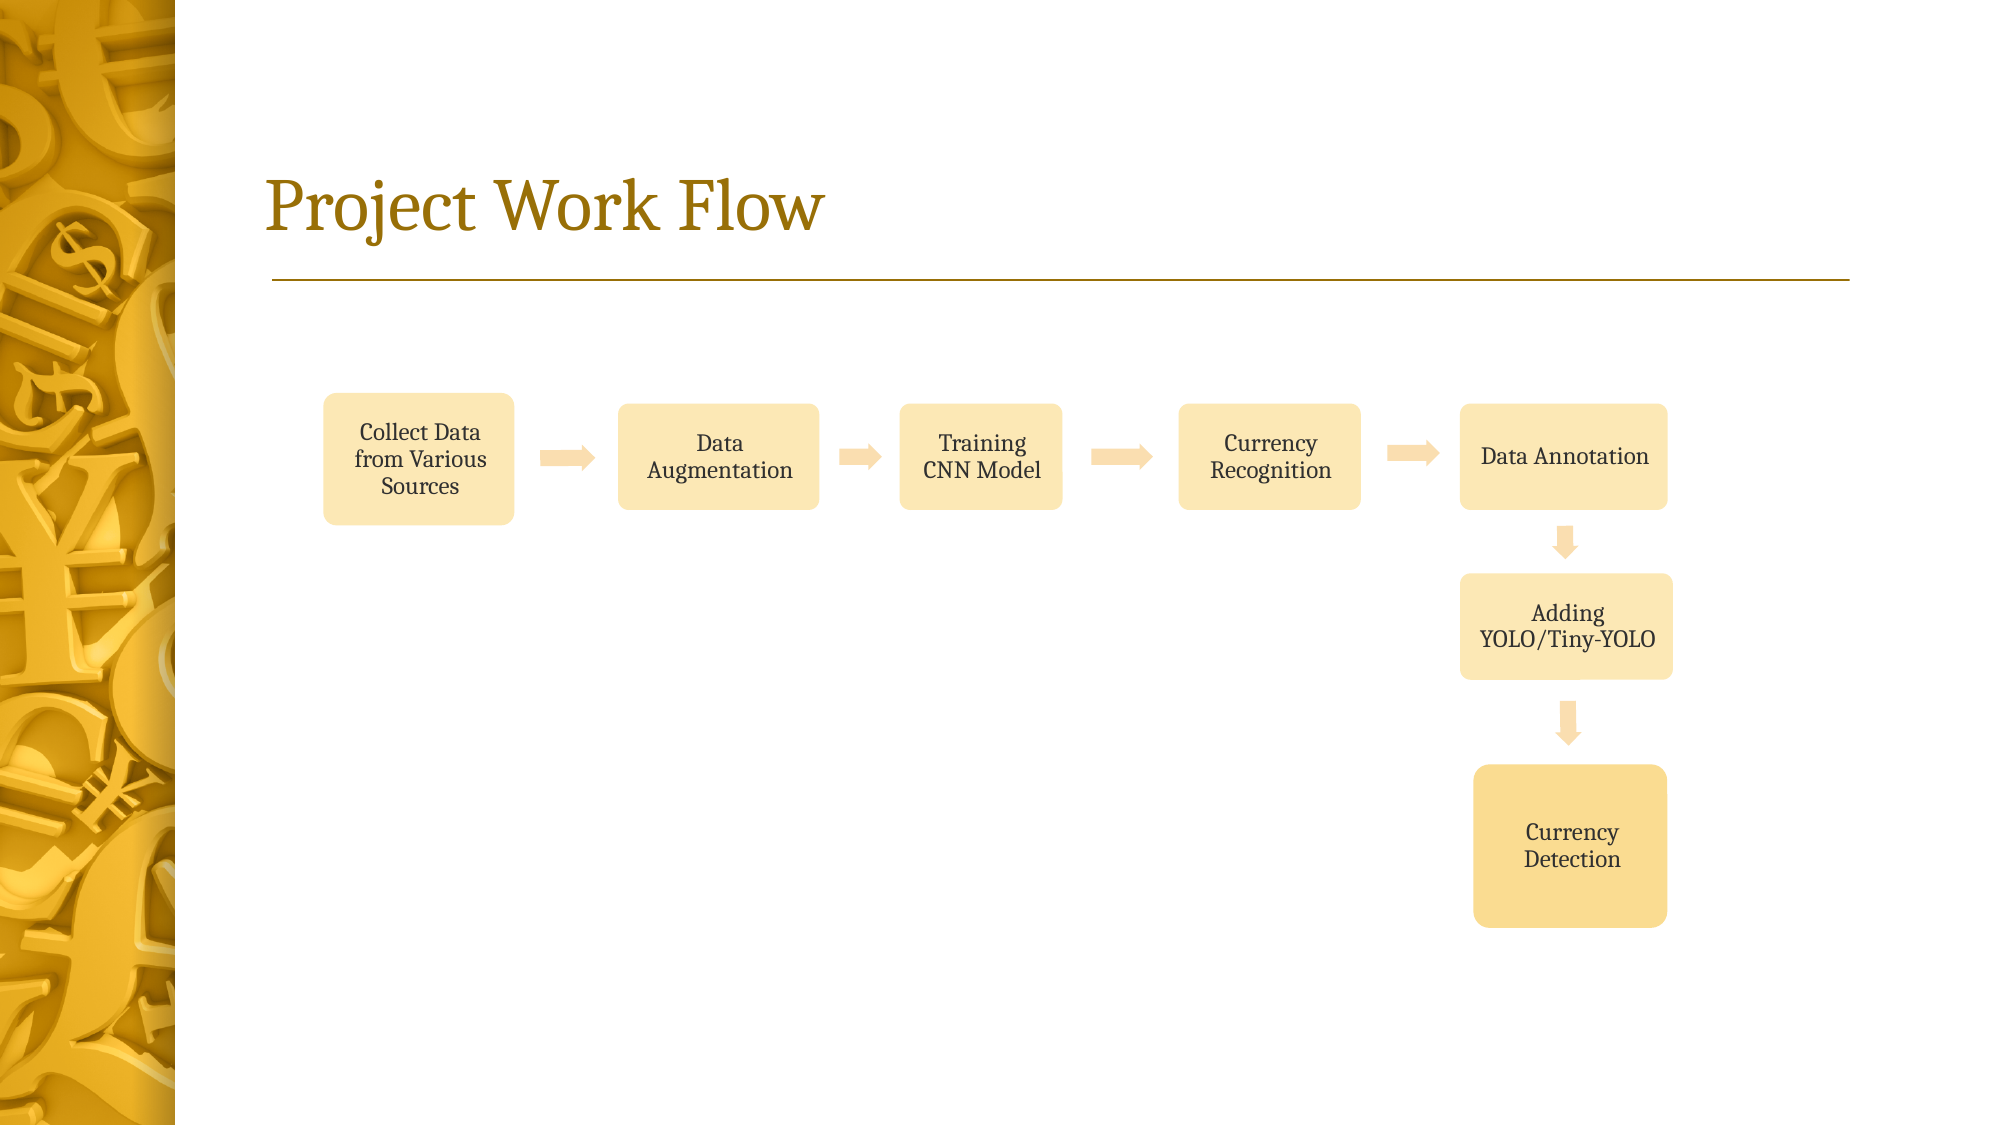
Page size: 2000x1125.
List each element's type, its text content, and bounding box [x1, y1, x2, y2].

title Project Work Flow [249, 54, 1863, 255]
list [249, 324, 1863, 1012]
picture [0, 0, 175, 1125]
